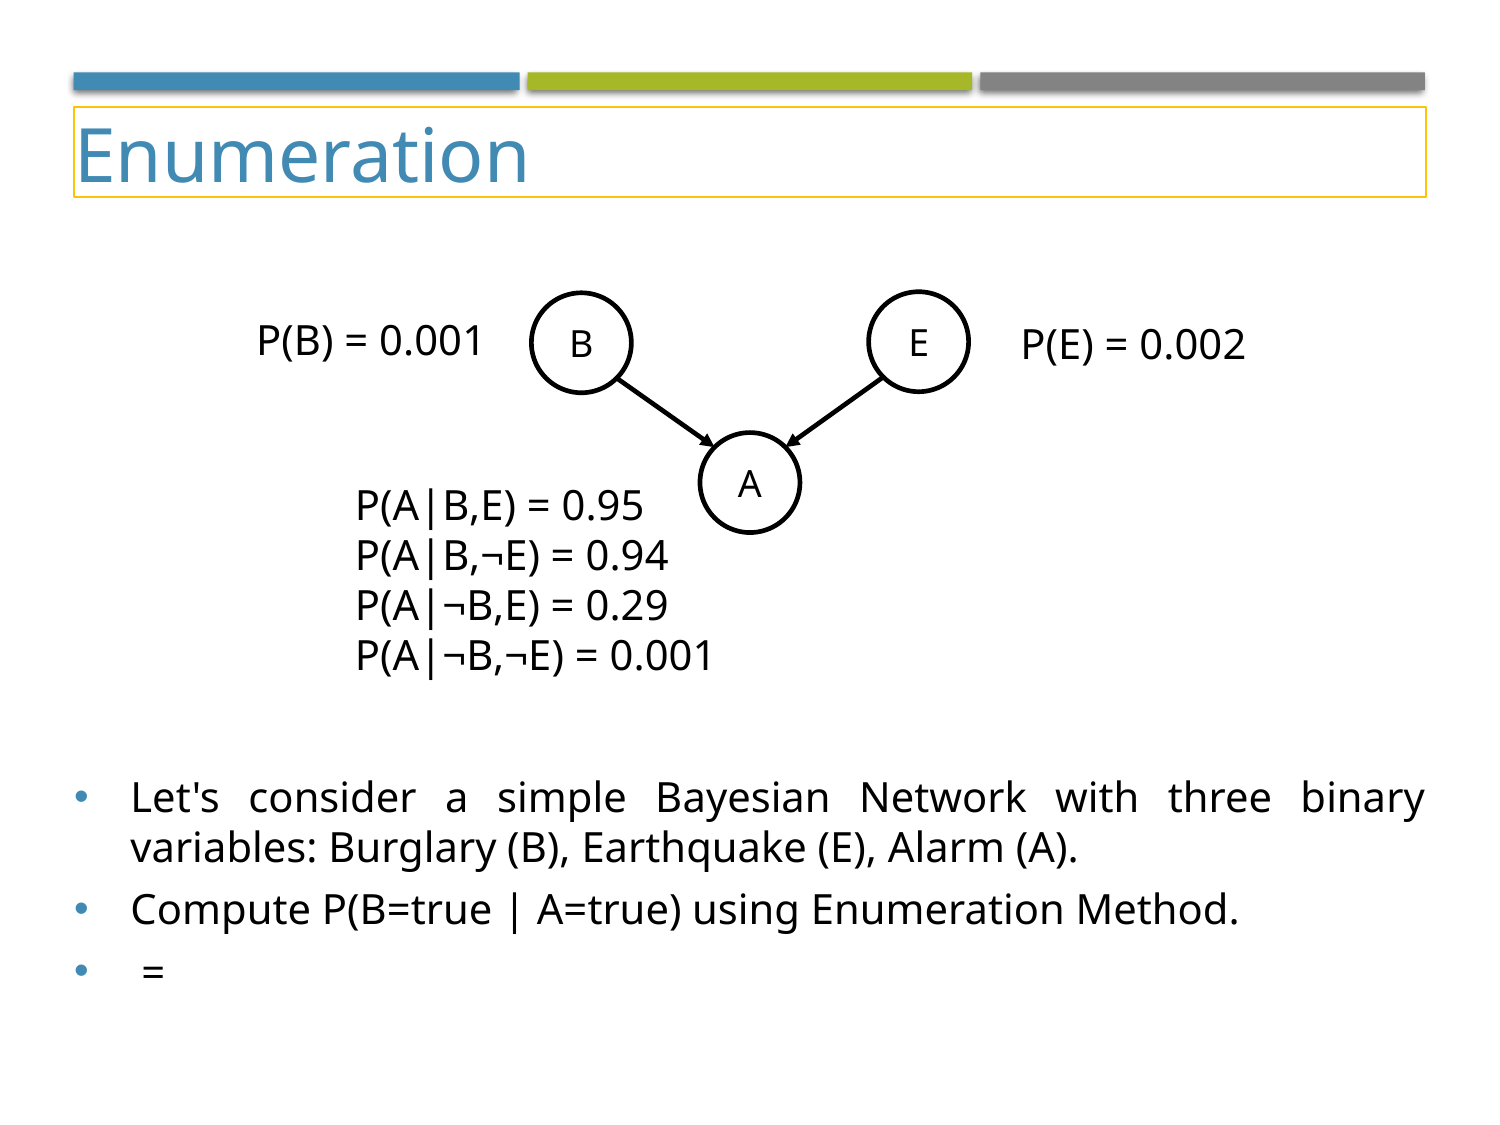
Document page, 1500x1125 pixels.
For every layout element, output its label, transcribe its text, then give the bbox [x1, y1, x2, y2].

text_box P(B) = 0.001 [247, 306, 496, 371]
text_box P(E) = 0.002 [1004, 315, 1263, 370]
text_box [530, 291, 970, 533]
text_box Enumeration [74, 106, 1426, 198]
text_box P(A|B,E) = 0.95 P(A|B,¬E) = 0.94 P(A|¬B,E) = 0.29 P(A|¬B,¬E) = 0.001 [340, 470, 750, 687]
